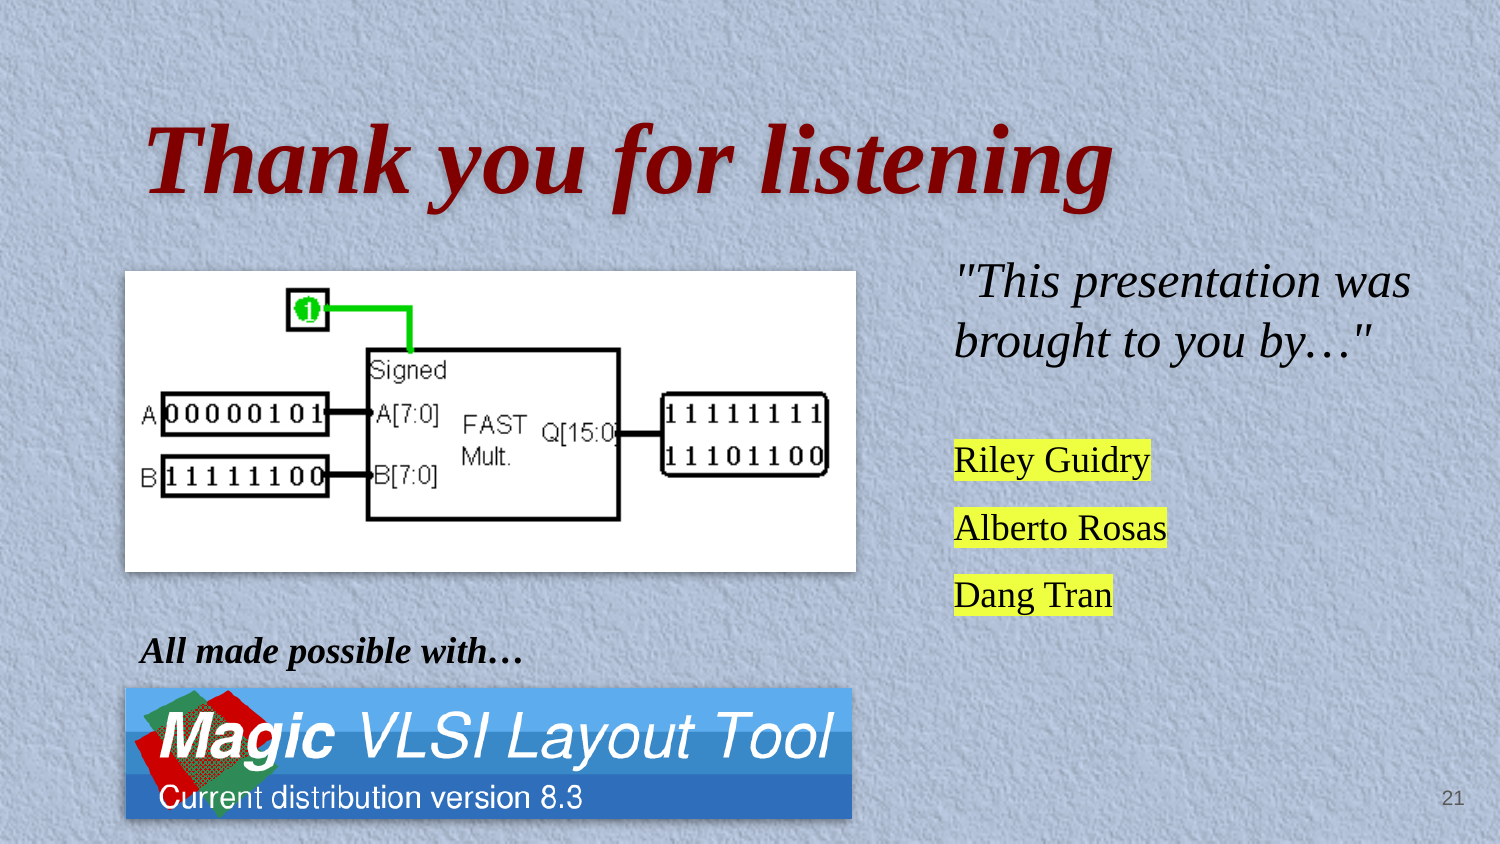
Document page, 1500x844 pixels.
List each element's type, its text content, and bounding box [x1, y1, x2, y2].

text_box All made possible with… [125, 611, 838, 687]
title Thank you for listening [51, 60, 1449, 155]
text_box "This presentation was brought to you by…" Riley Guidry Alberto Rosas Dang Tran [938, 232, 1449, 630]
picture [0, 0, 1500, 844]
slide_number ‹#› [1389, 764, 1480, 830]
